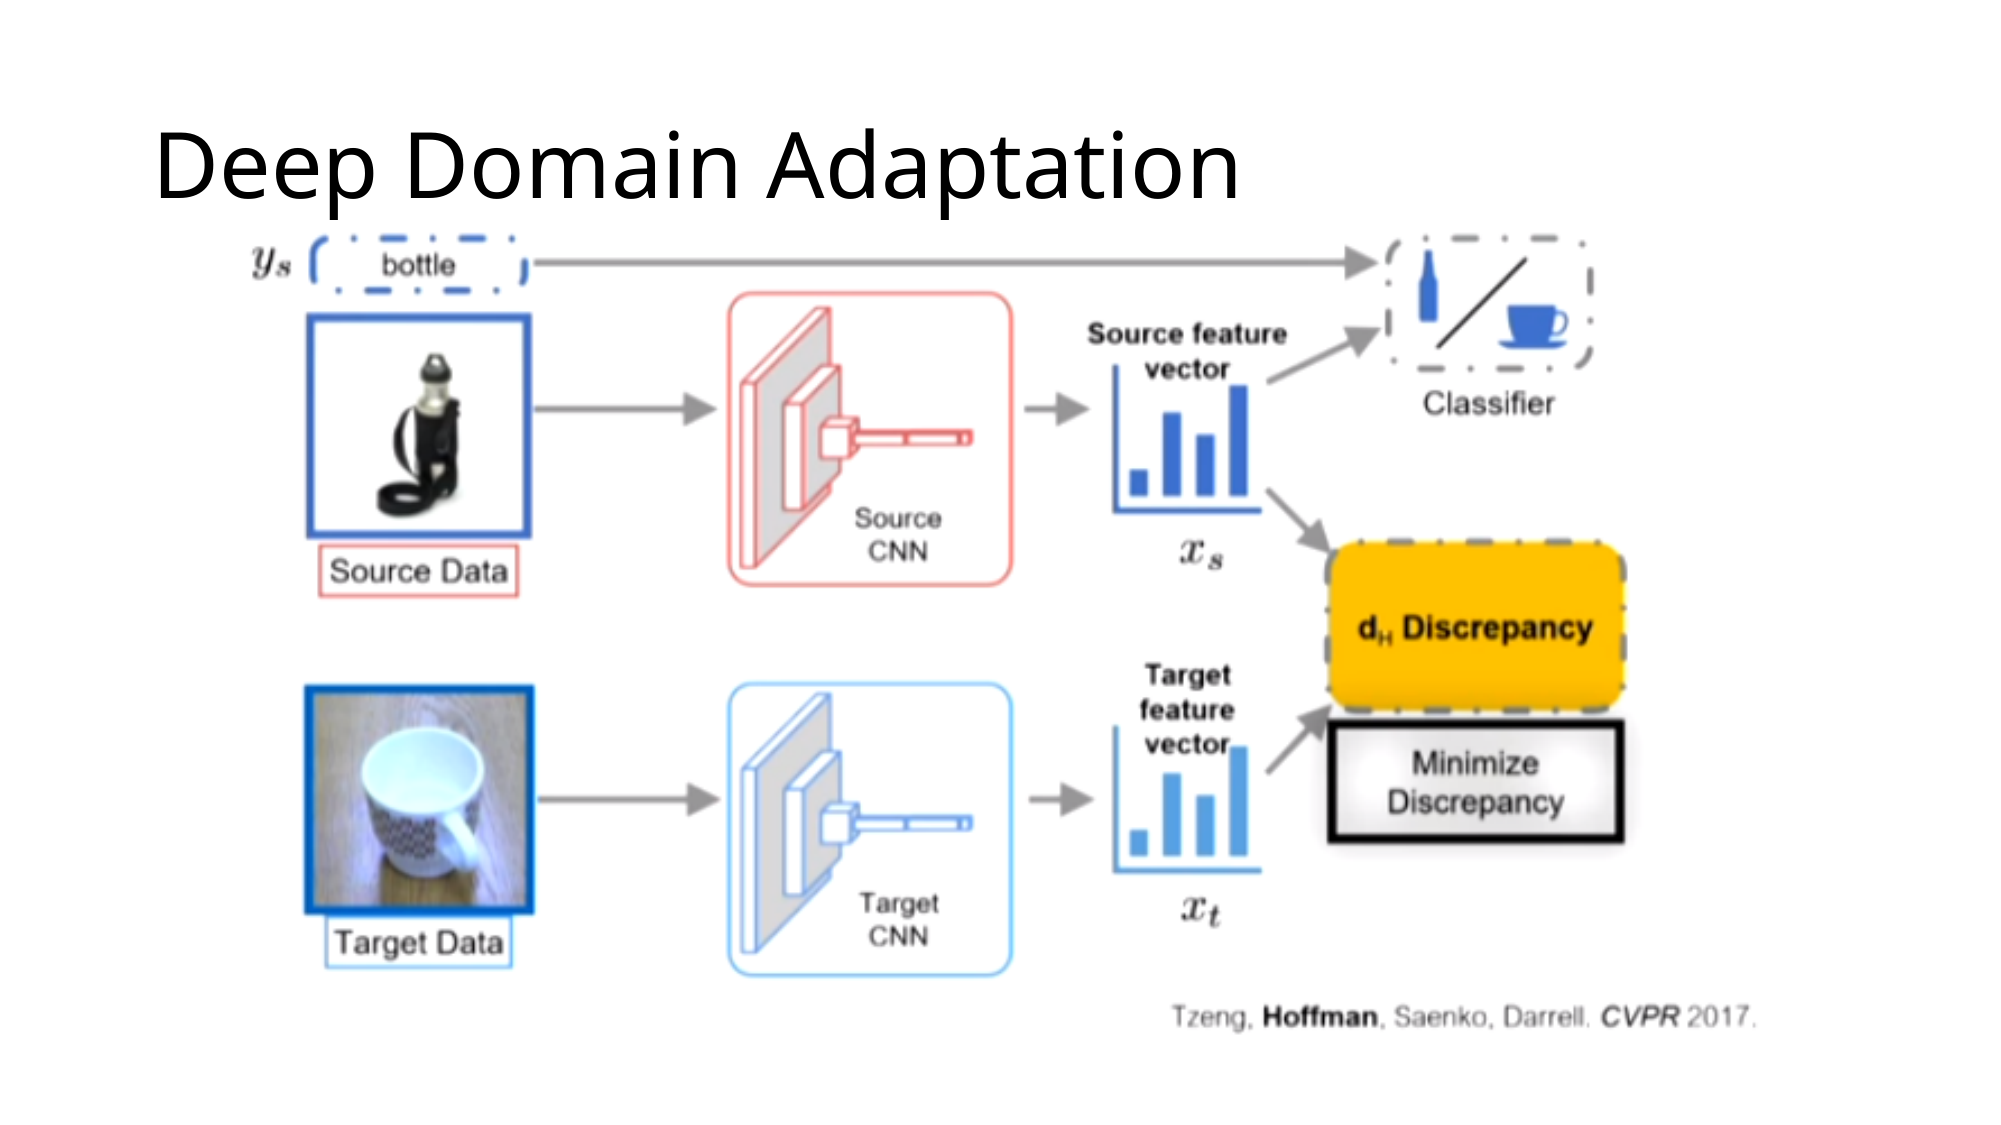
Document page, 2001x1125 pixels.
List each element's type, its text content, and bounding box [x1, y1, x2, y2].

picture [233, 226, 1767, 1037]
title Deep Domain Adaptation [137, 59, 1863, 278]
